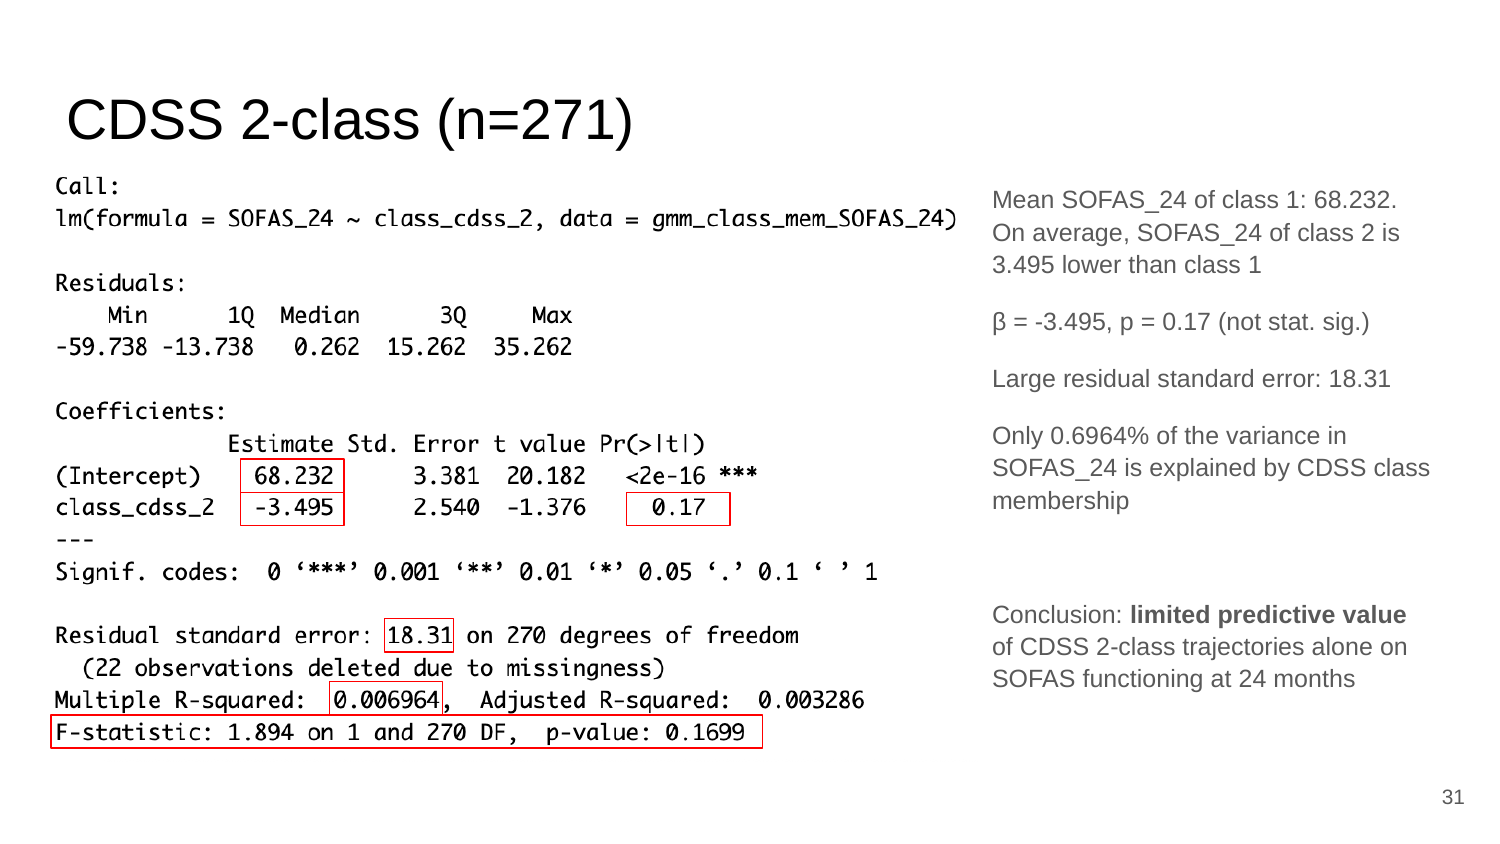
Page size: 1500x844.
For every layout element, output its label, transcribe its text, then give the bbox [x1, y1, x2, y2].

list Mean SOFAS_24 of class 1: 68.232. On average, SOFAS_24 of class 2 is 3.495 lower than class 1 β = -3.495, p = 0.17 (not stat. sig.) Large residual standard error: 18.31 Only 0.6964% of the variance in SOFAS_24 is explained by CDSS class membership Conclusion: limited predictive value of CDSS 2-class trajectories alone on SOFAS functioning at 24 months [977, 166, 1449, 791]
slide_number ‹#› [1389, 764, 1480, 830]
picture [50, 166, 978, 762]
title CDSS 2-class (n=271) [51, 72, 1449, 166]
